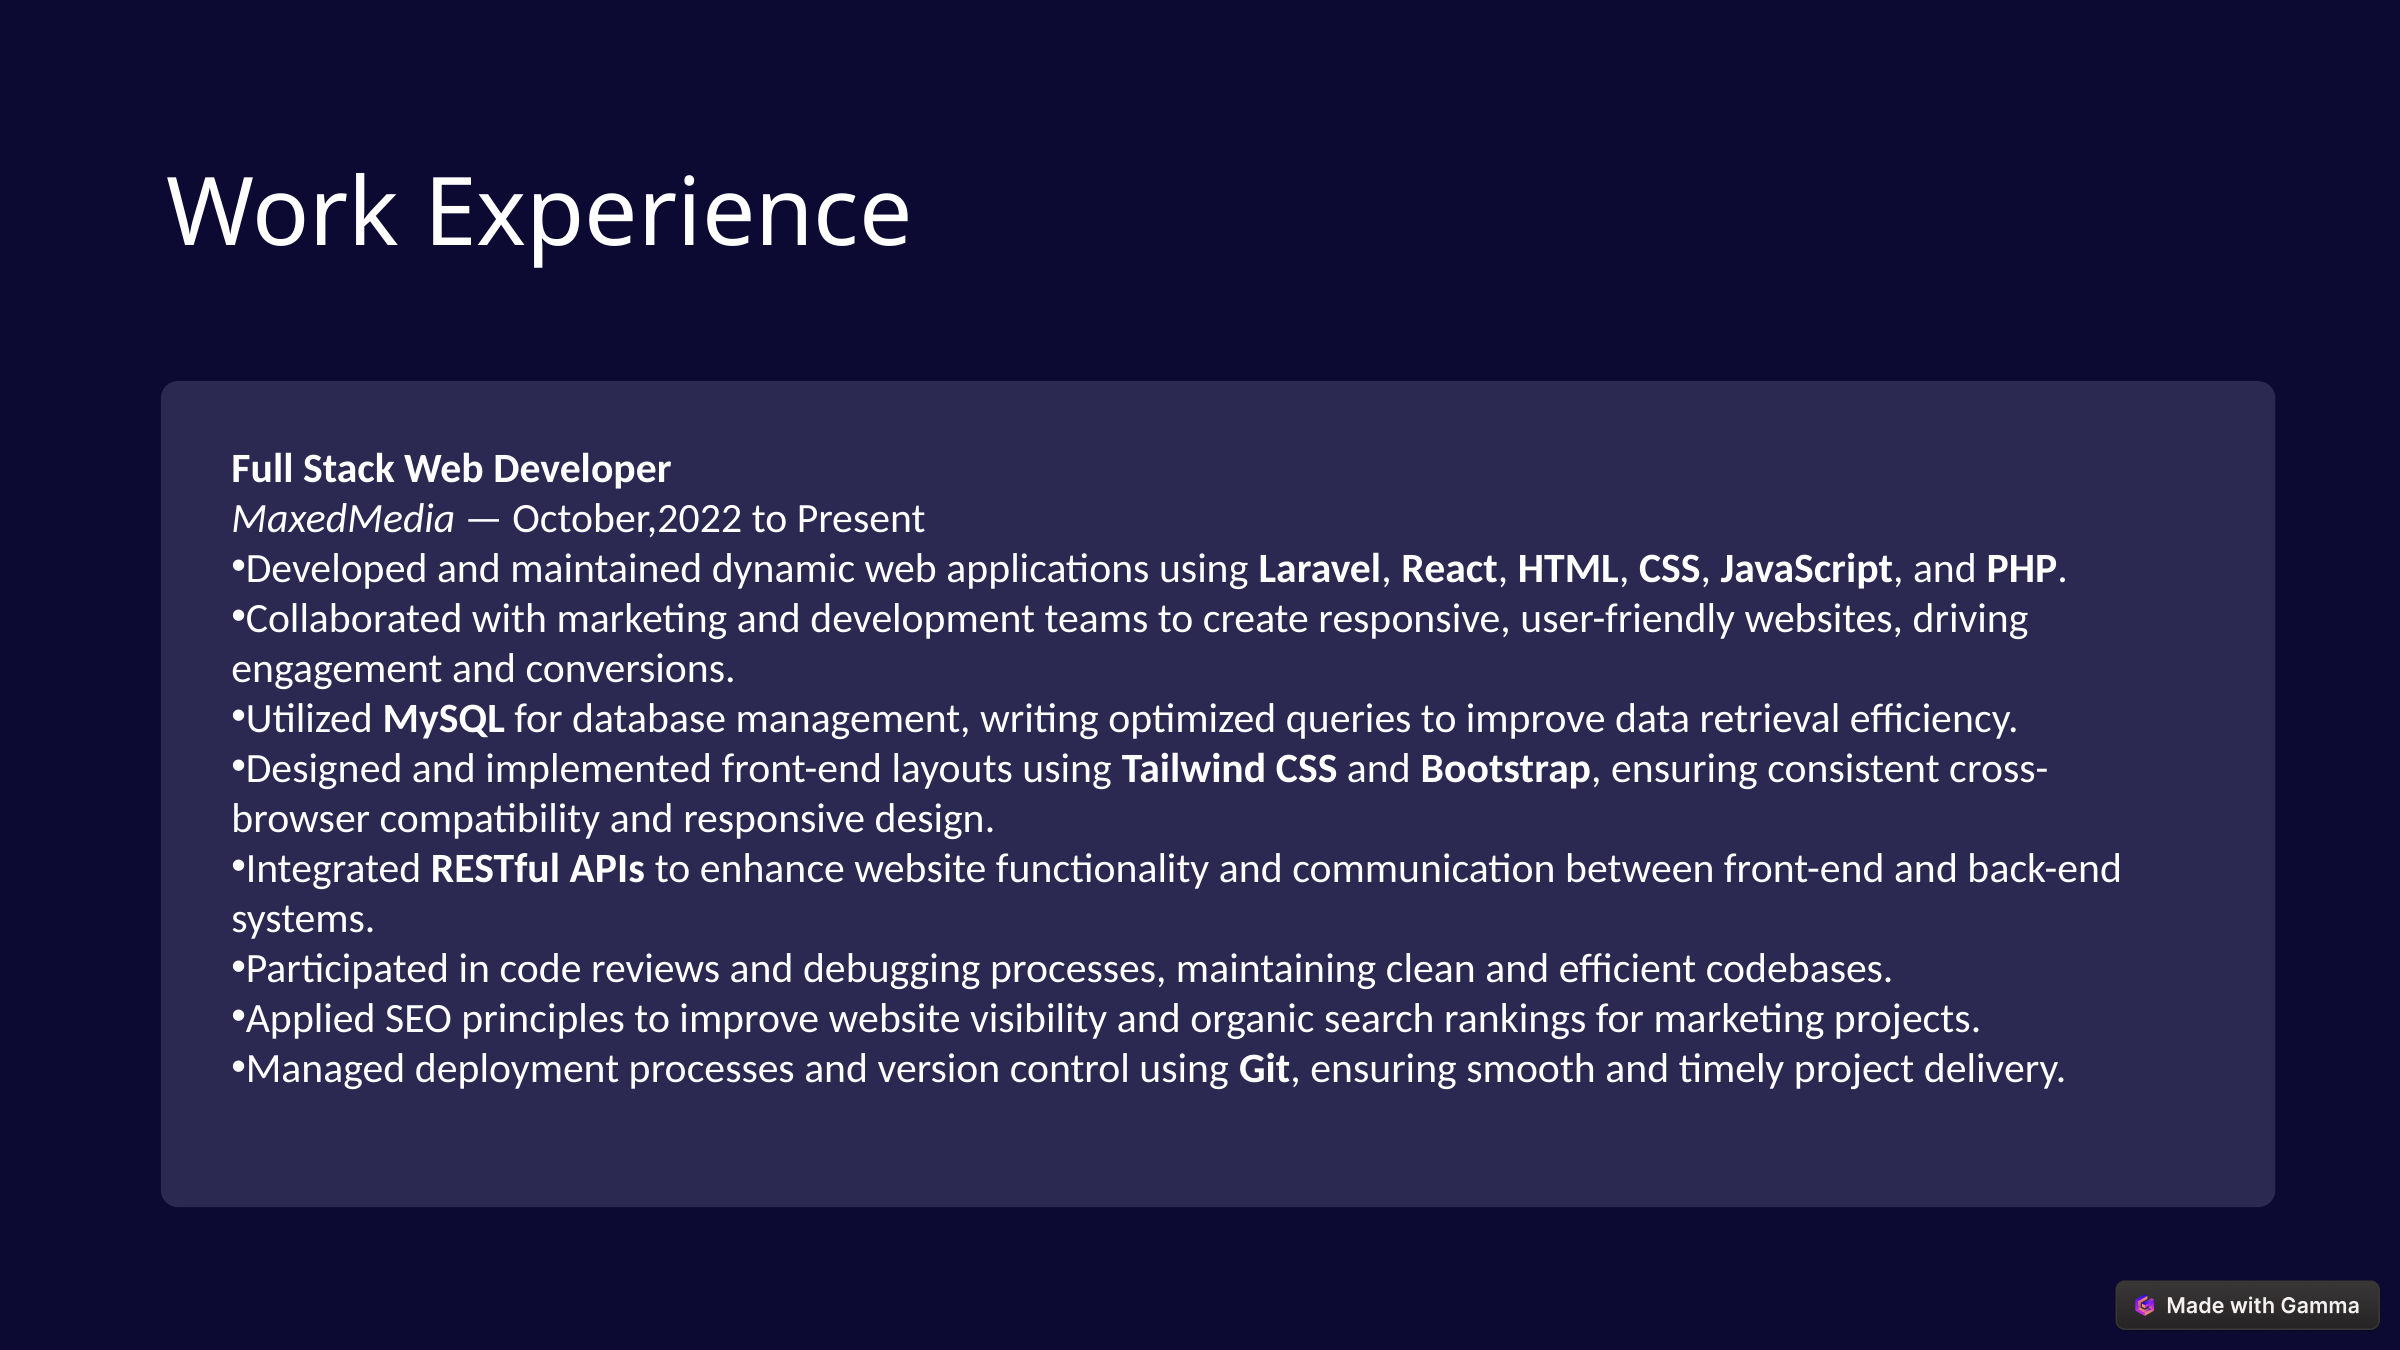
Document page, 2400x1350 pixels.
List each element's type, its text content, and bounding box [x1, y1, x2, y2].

text_box Work Experience [151, 142, 929, 272]
picture [2106, 1271, 2389, 1339]
text_box Full Stack Web Developer MaxedMedia — October,2022 to Present Developed and maintained dynamic web applications using Laravel, React, HTML, CSS, JavaScript, and PHP. Collaborated with marketing and development teams to create responsive, user-friendly websites, driving engagement and conversions. Utilized MySQL for database management, writing optimized queries to improve data retrieval efficiency. Designed and implemented front-end layouts using Tailwind CSS and Bootstrap, ensuring consistent cross-browser compatibility and responsive design. Integrated RESTful APIs to enhance website functionality and communication between front-end and back-end systems. Participated in code reviews and debugging processes, maintaining clean and efficient codebases. Applied SEO principles to improve website visibility and organic search rankings for marketing projects. Managed deployment processes and version control using Git, ensuring smooth and timely project delivery. [216, 433, 2184, 1149]
text_box [160, 381, 2276, 1208]
